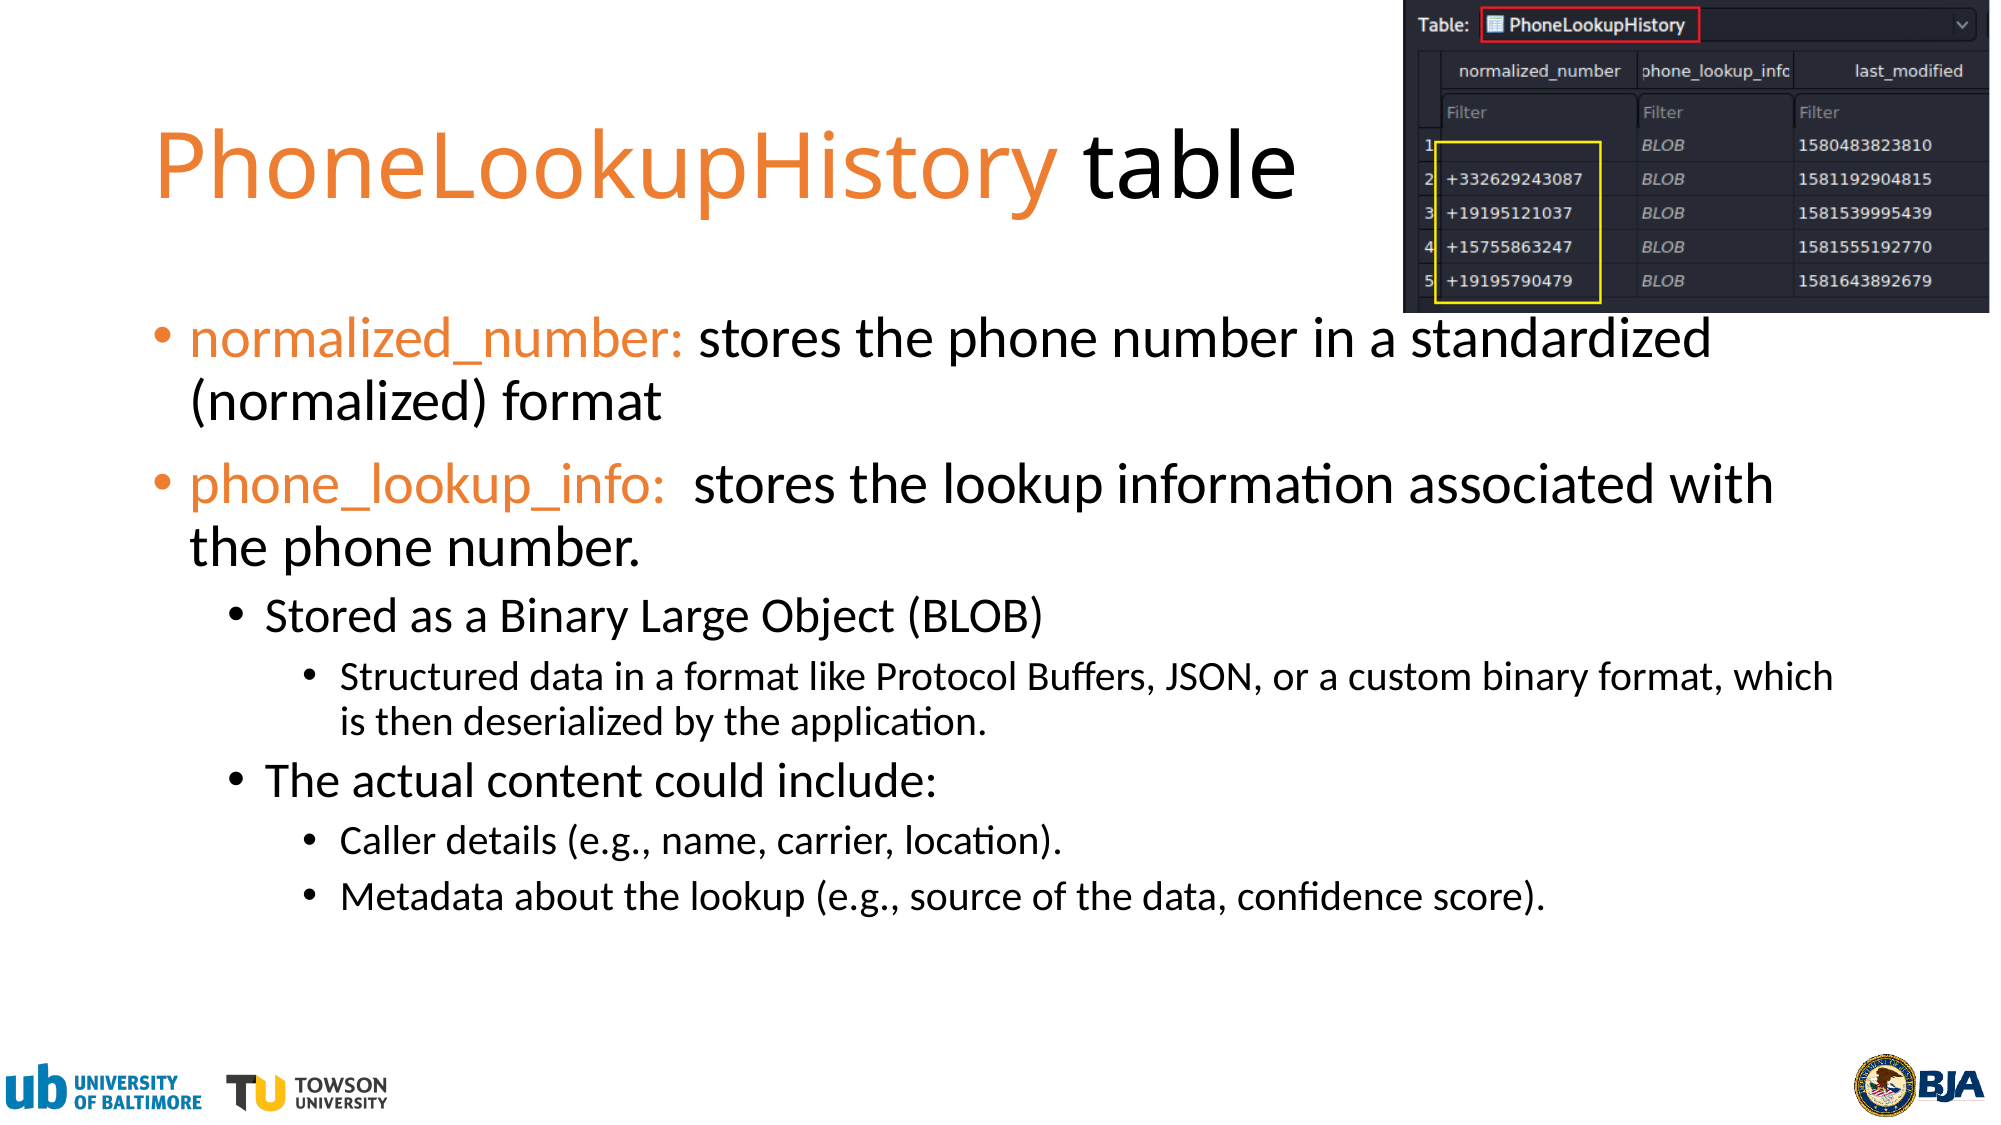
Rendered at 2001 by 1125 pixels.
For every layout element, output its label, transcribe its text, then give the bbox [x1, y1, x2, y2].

list normalized_number: stores the phone number in a standardized (normalized) format phone_lookup_info: stores the lookup information associated with the phone number. Stored as a Binary Large Object (BLOB) Structured data in a format like Protocol Buffers, JSON, or a custom binary format, which is then deserialized by the application. The actual content could include: Caller details (e.g., name, carrier, location). Metadata about the lookup (e.g., source of the data, confidence score). [137, 299, 1863, 1014]
title PhoneLookupHistory table [137, 59, 1403, 278]
picture [1403, 0, 1990, 313]
picture [1854, 1054, 1986, 1117]
picture [0, 1031, 407, 1125]
